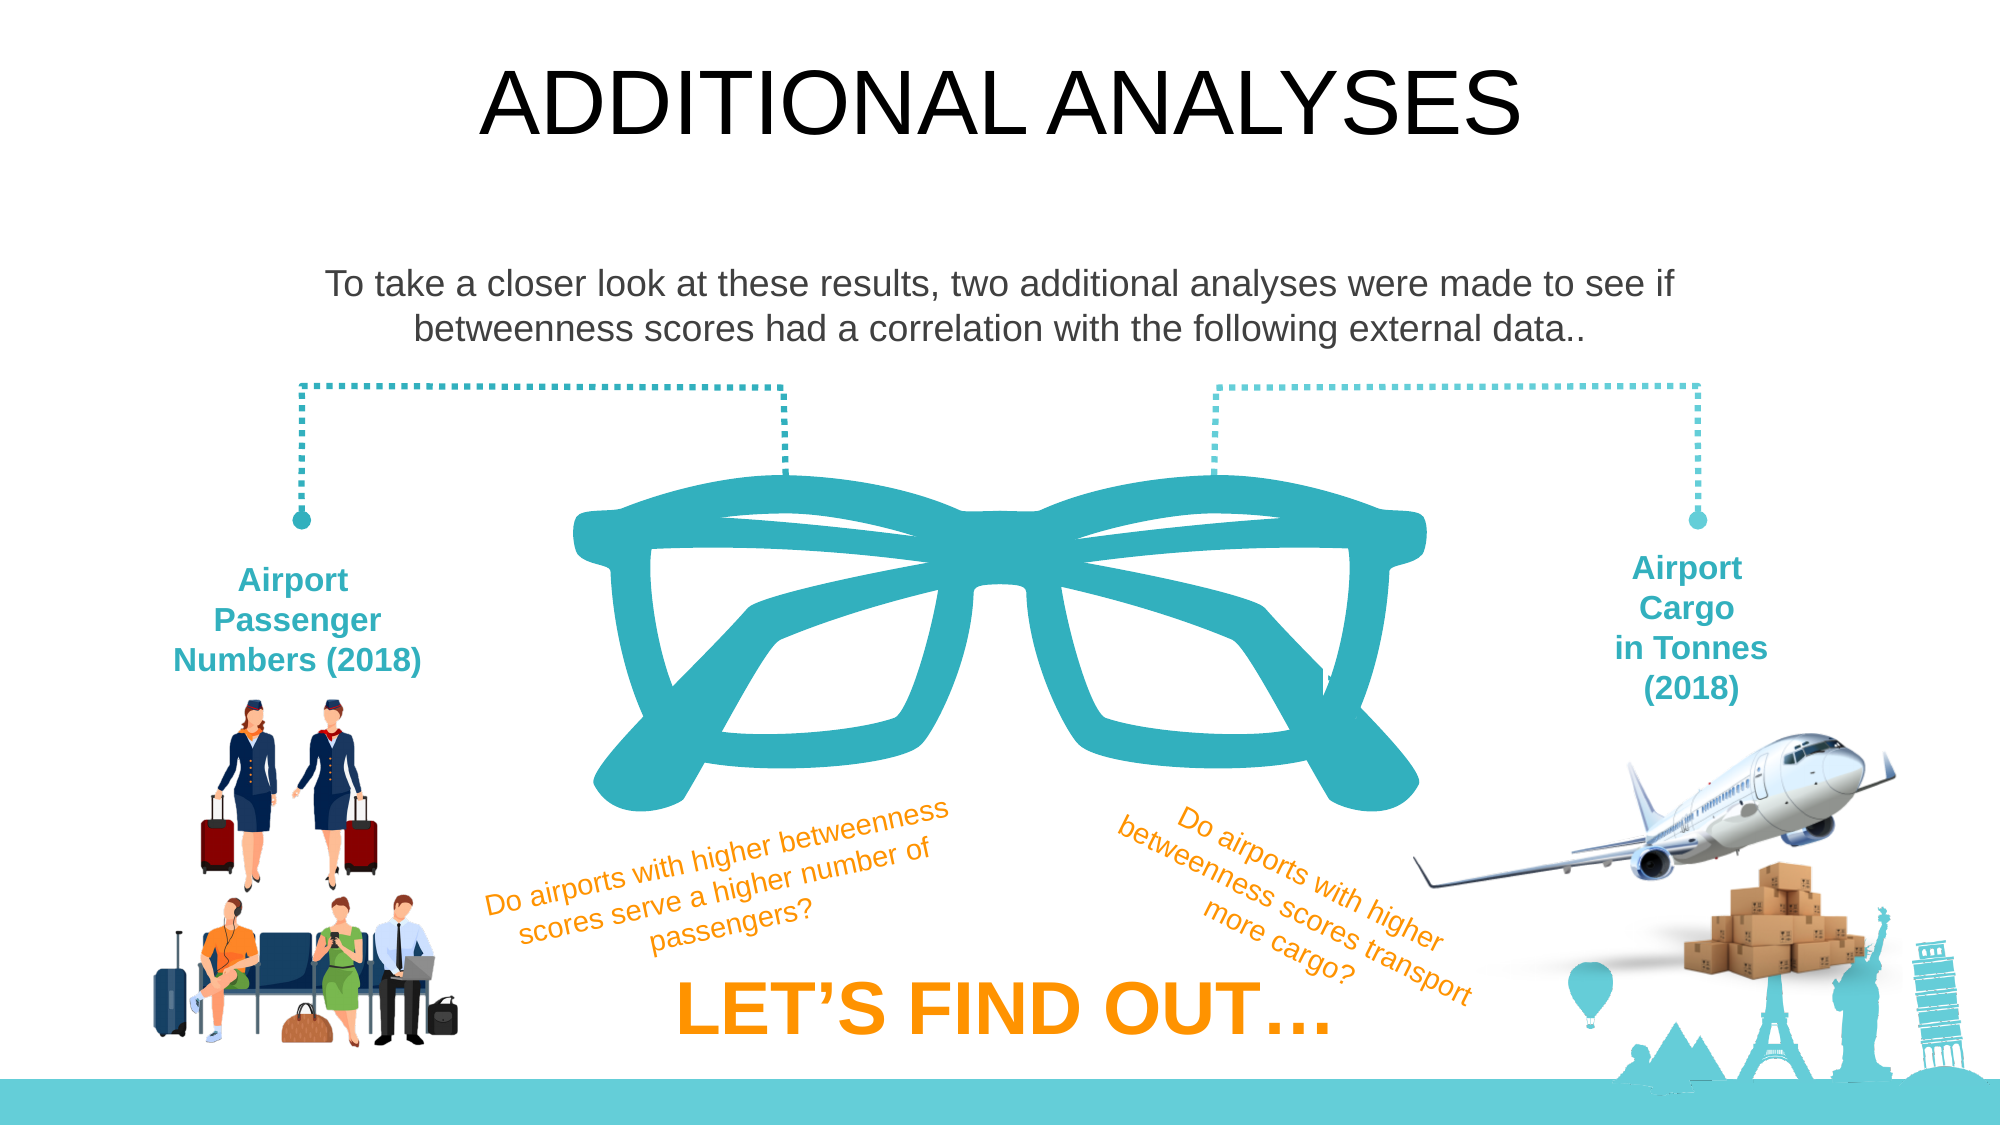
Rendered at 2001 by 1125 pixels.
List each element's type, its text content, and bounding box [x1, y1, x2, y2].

text_box Airport Passenger Numbers (2018) [128, 550, 467, 685]
text_box [1213, 385, 1705, 527]
text_box [591, 777, 699, 814]
text_box Do airports with higher betweenness scores serve a higher number of passengers? [463, 777, 1002, 1006]
text_box [1313, 777, 1407, 814]
picture [153, 698, 458, 1048]
text_box Do airports with higher betweenness scores transport more cargo? [1069, 777, 1499, 1063]
text_box To take a closer look at these results, two additional analyses were made to see if betweenness scores had a correlation with the following external data.. [301, 251, 1699, 357]
text_box LET’S FIND OUT… [639, 952, 1373, 1057]
picture [1412, 733, 1990, 1096]
list ADDITIONAL ANALYSES [53, 38, 1952, 157]
text_box Airport Cargo in Tonnes (2018) [1522, 538, 1861, 714]
text_box [295, 385, 787, 527]
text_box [572, 474, 1428, 769]
